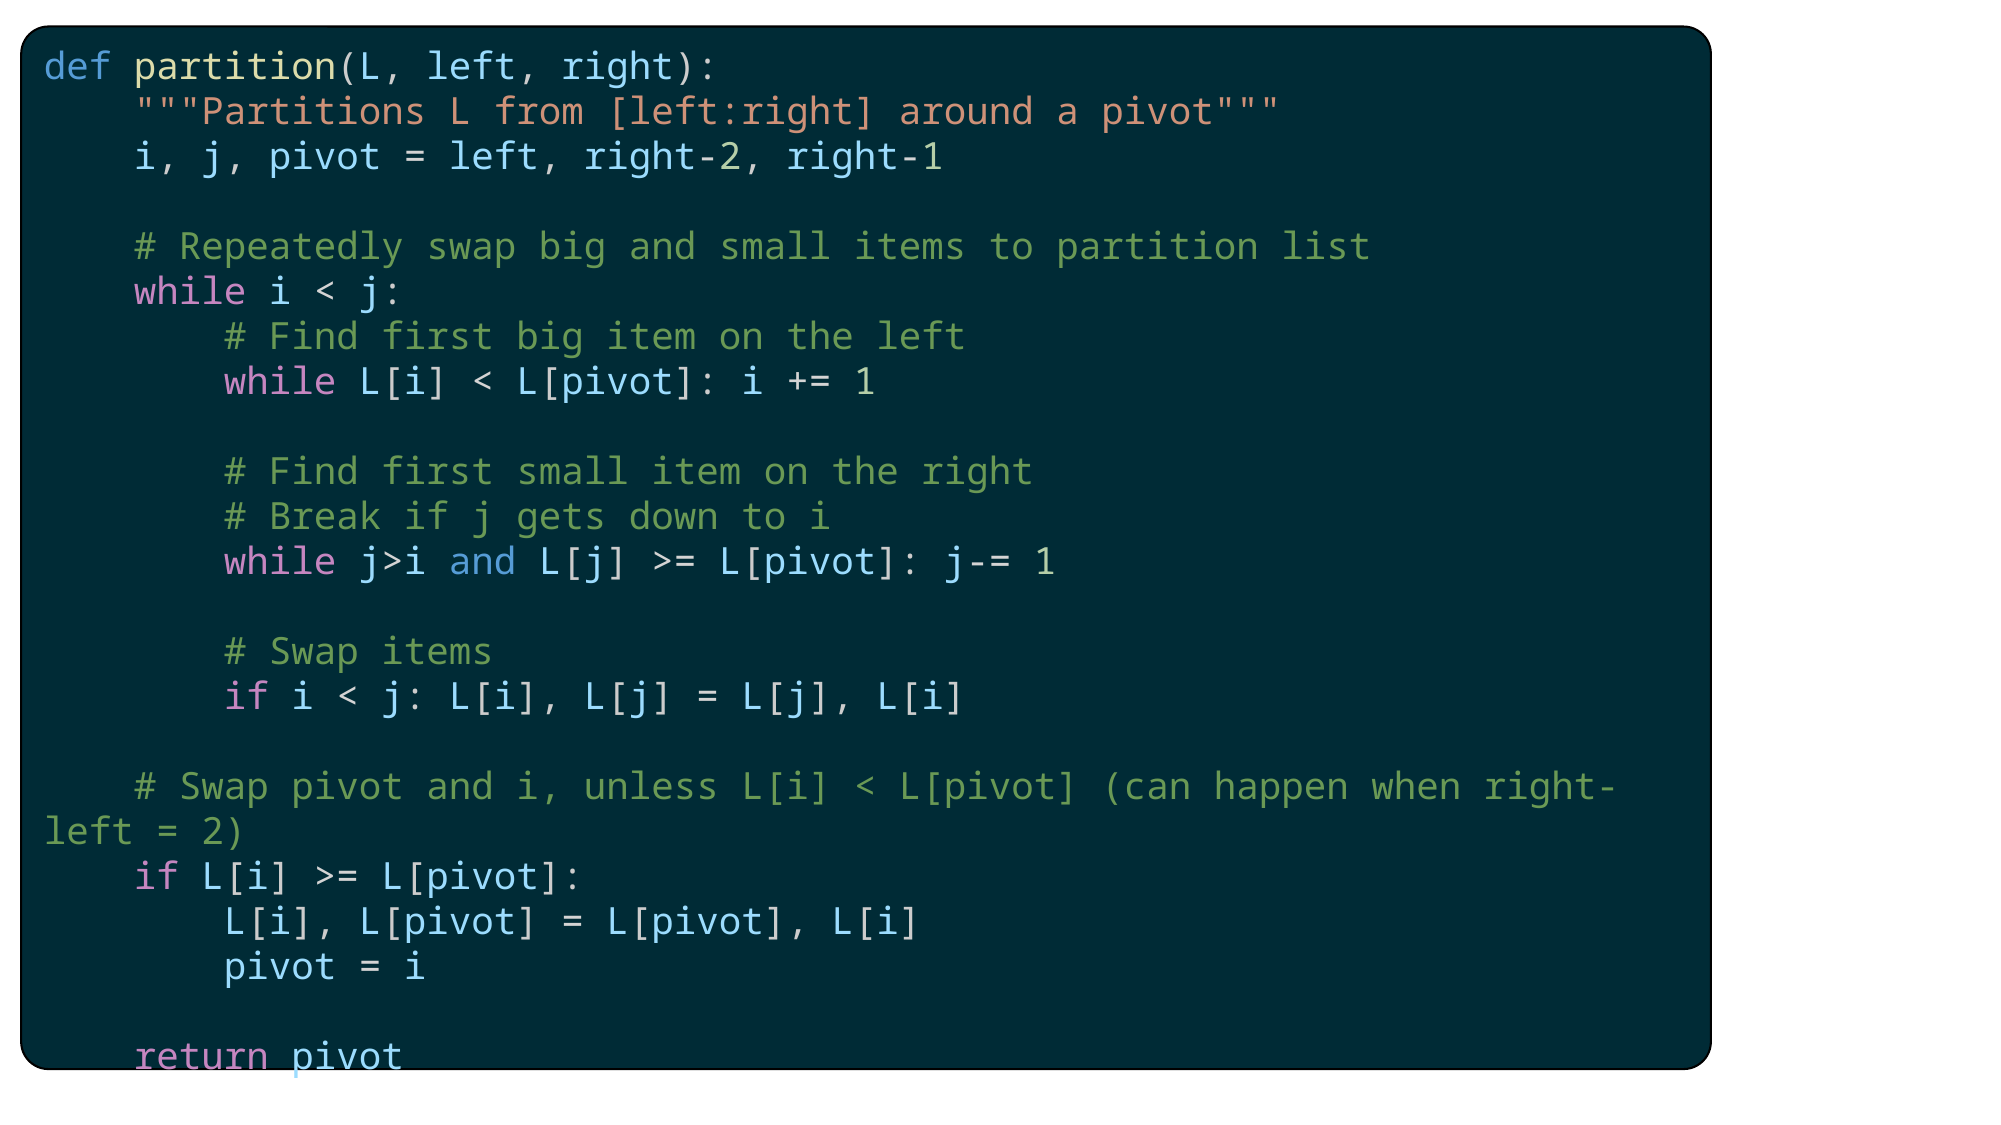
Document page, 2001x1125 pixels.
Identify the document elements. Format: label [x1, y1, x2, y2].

text_box [20, 25, 1712, 1071]
